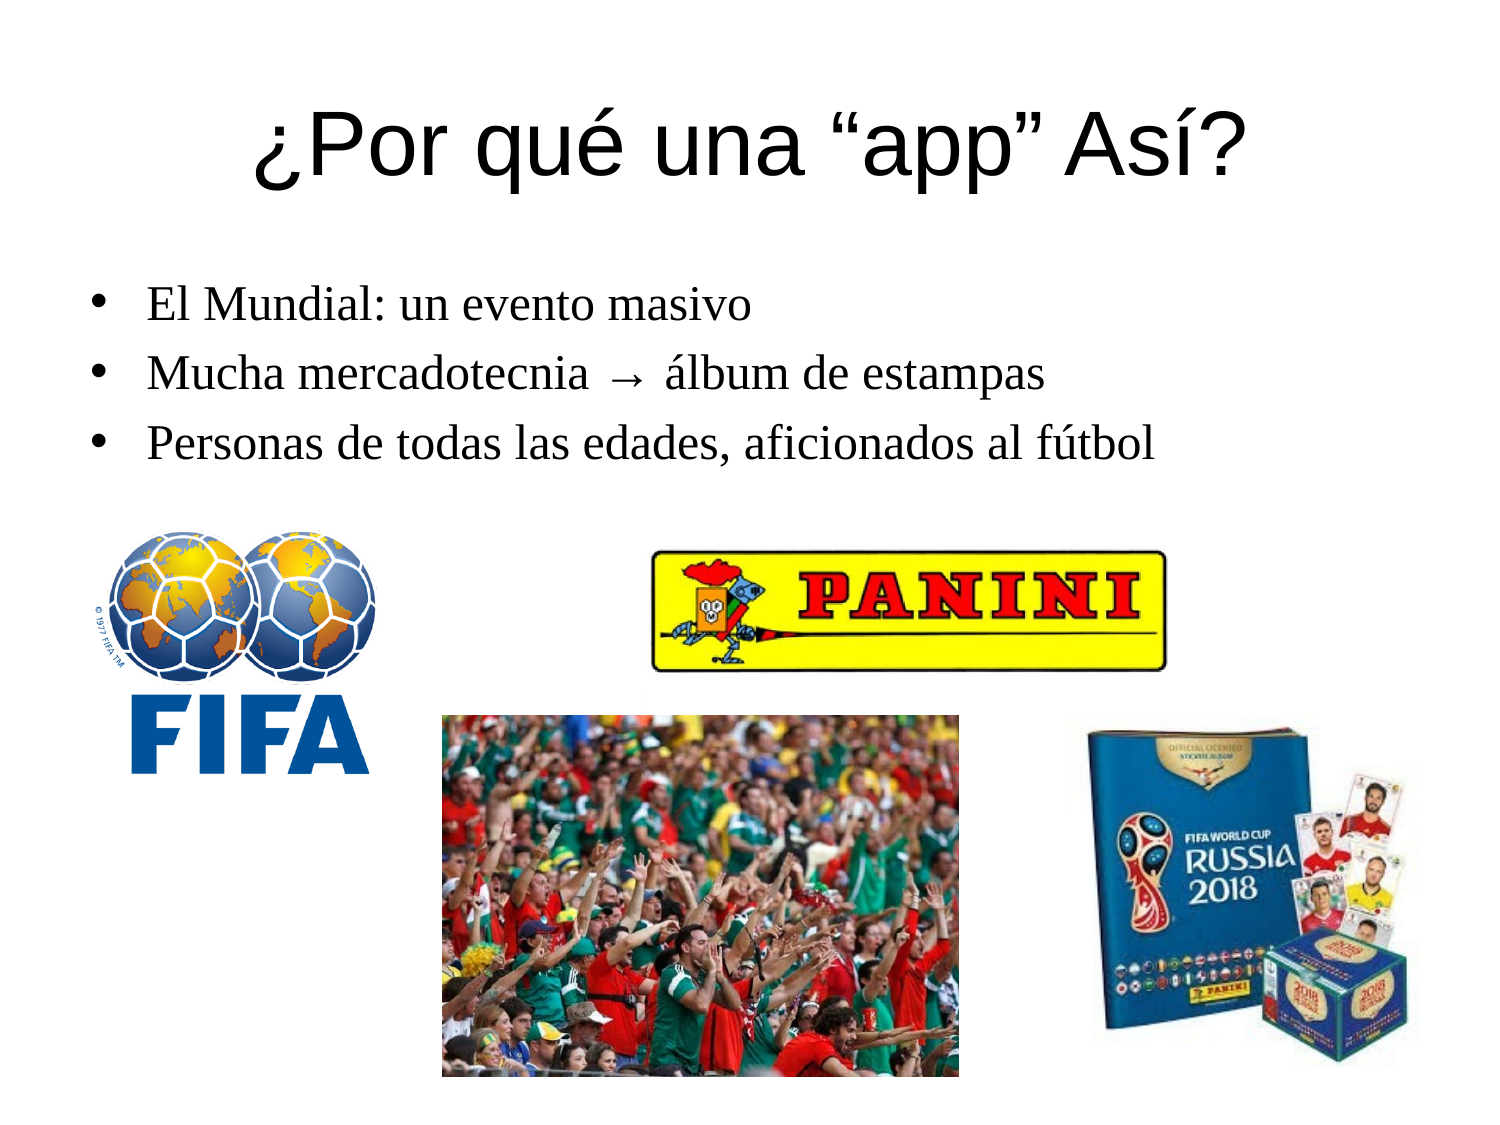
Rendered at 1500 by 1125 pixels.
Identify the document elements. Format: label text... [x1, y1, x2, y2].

picture [0, 467, 1421, 1078]
list El Mundial: un evento masivo Mucha mercadotecnia → álbum de estampas Personas de todas las edades, aficionados al fútbol [75, 262, 1425, 1005]
title ¿Por qué una “app” Así? [75, 45, 1425, 233]
